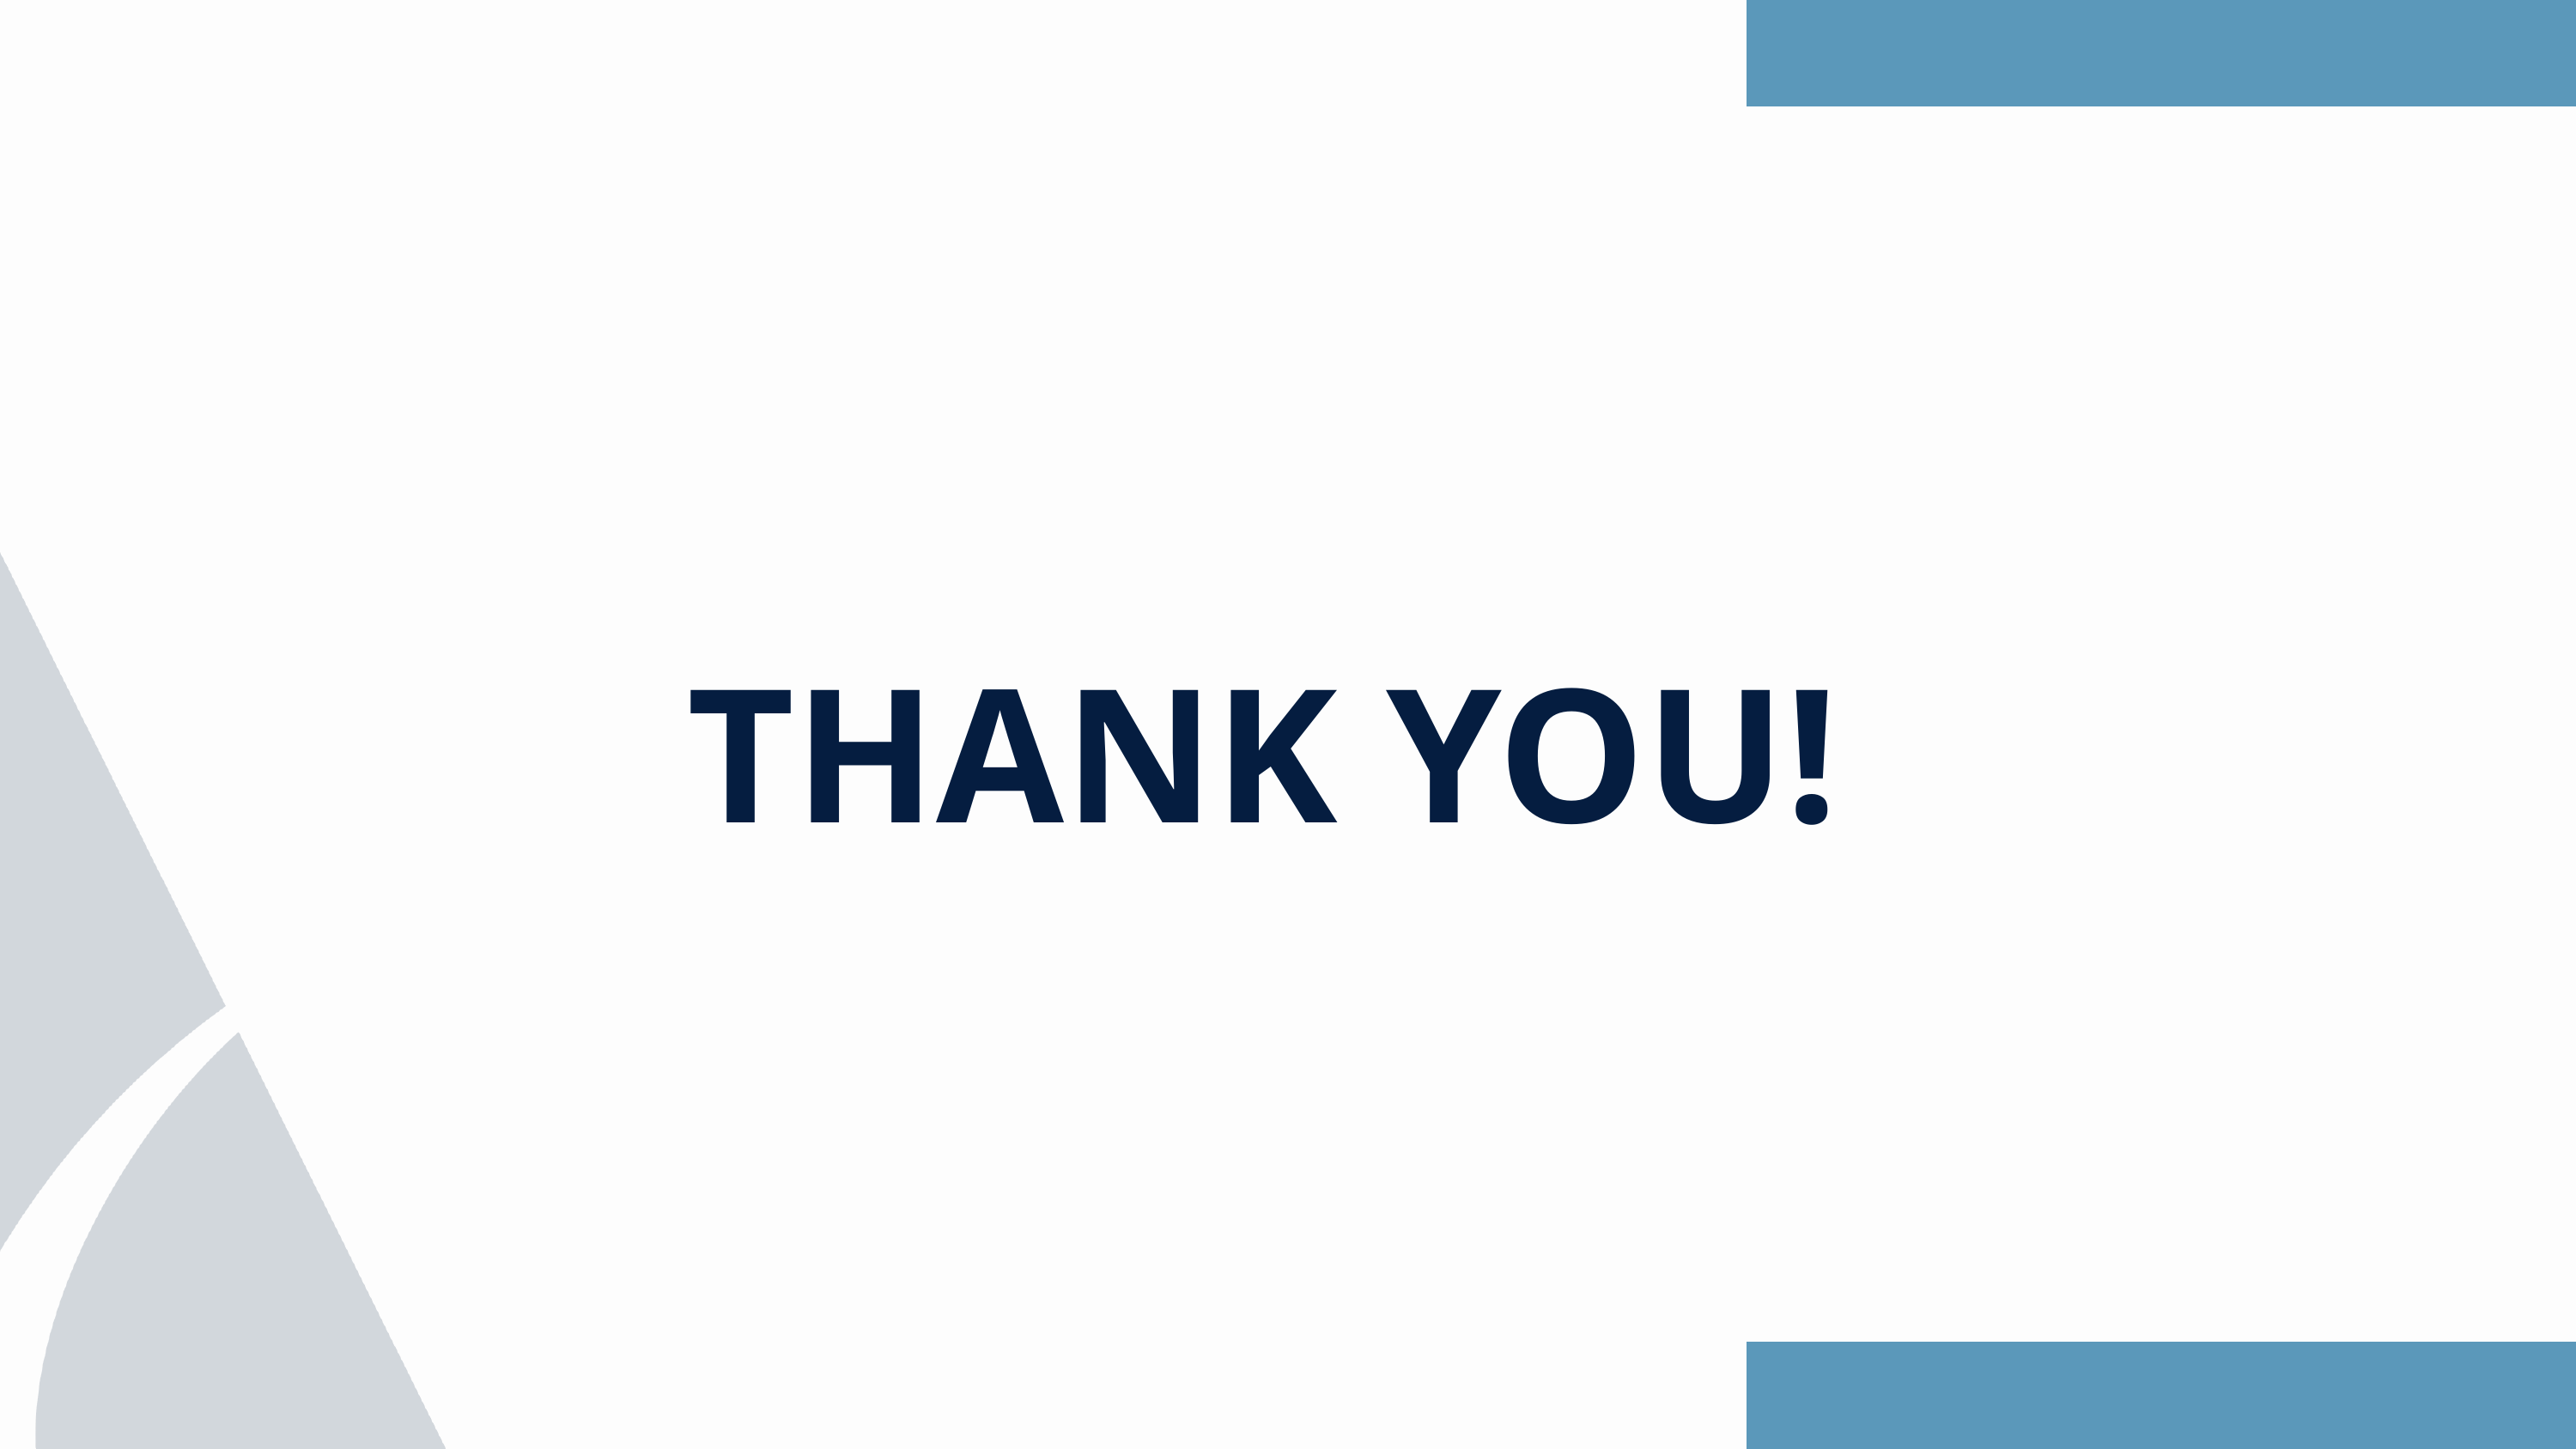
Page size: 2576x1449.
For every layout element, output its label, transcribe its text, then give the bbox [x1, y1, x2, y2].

text_box [0, 508, 629, 1449]
text_box THANK YOU! [687, 599, 1929, 860]
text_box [1746, 0, 2576, 107]
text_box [1746, 1342, 2576, 1449]
